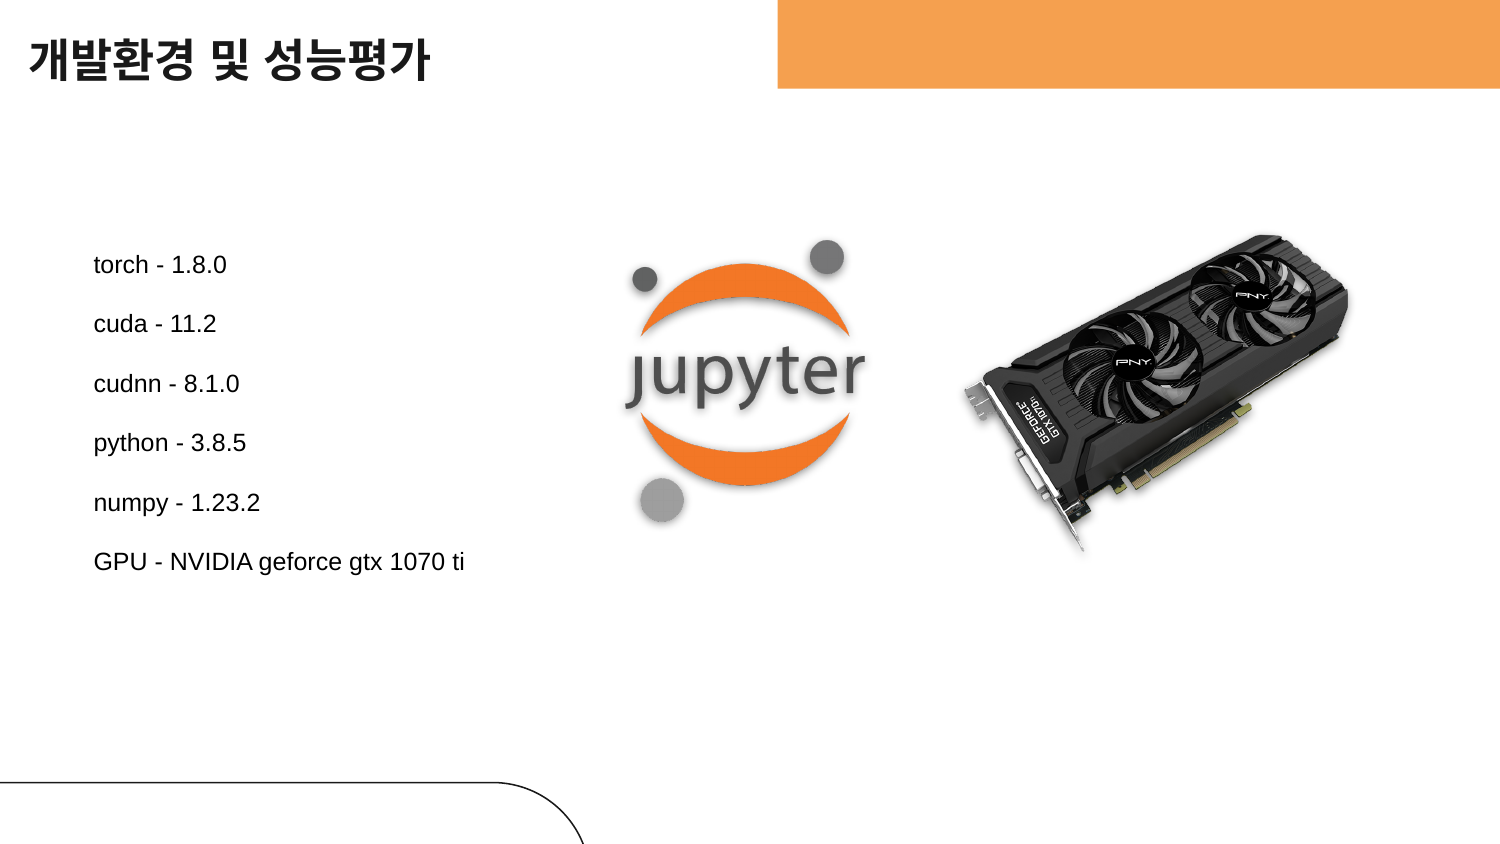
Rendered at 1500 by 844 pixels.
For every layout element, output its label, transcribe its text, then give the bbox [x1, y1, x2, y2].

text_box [78, 182, 1368, 605]
title 개발환경 및 성능평가 [13, 16, 971, 167]
